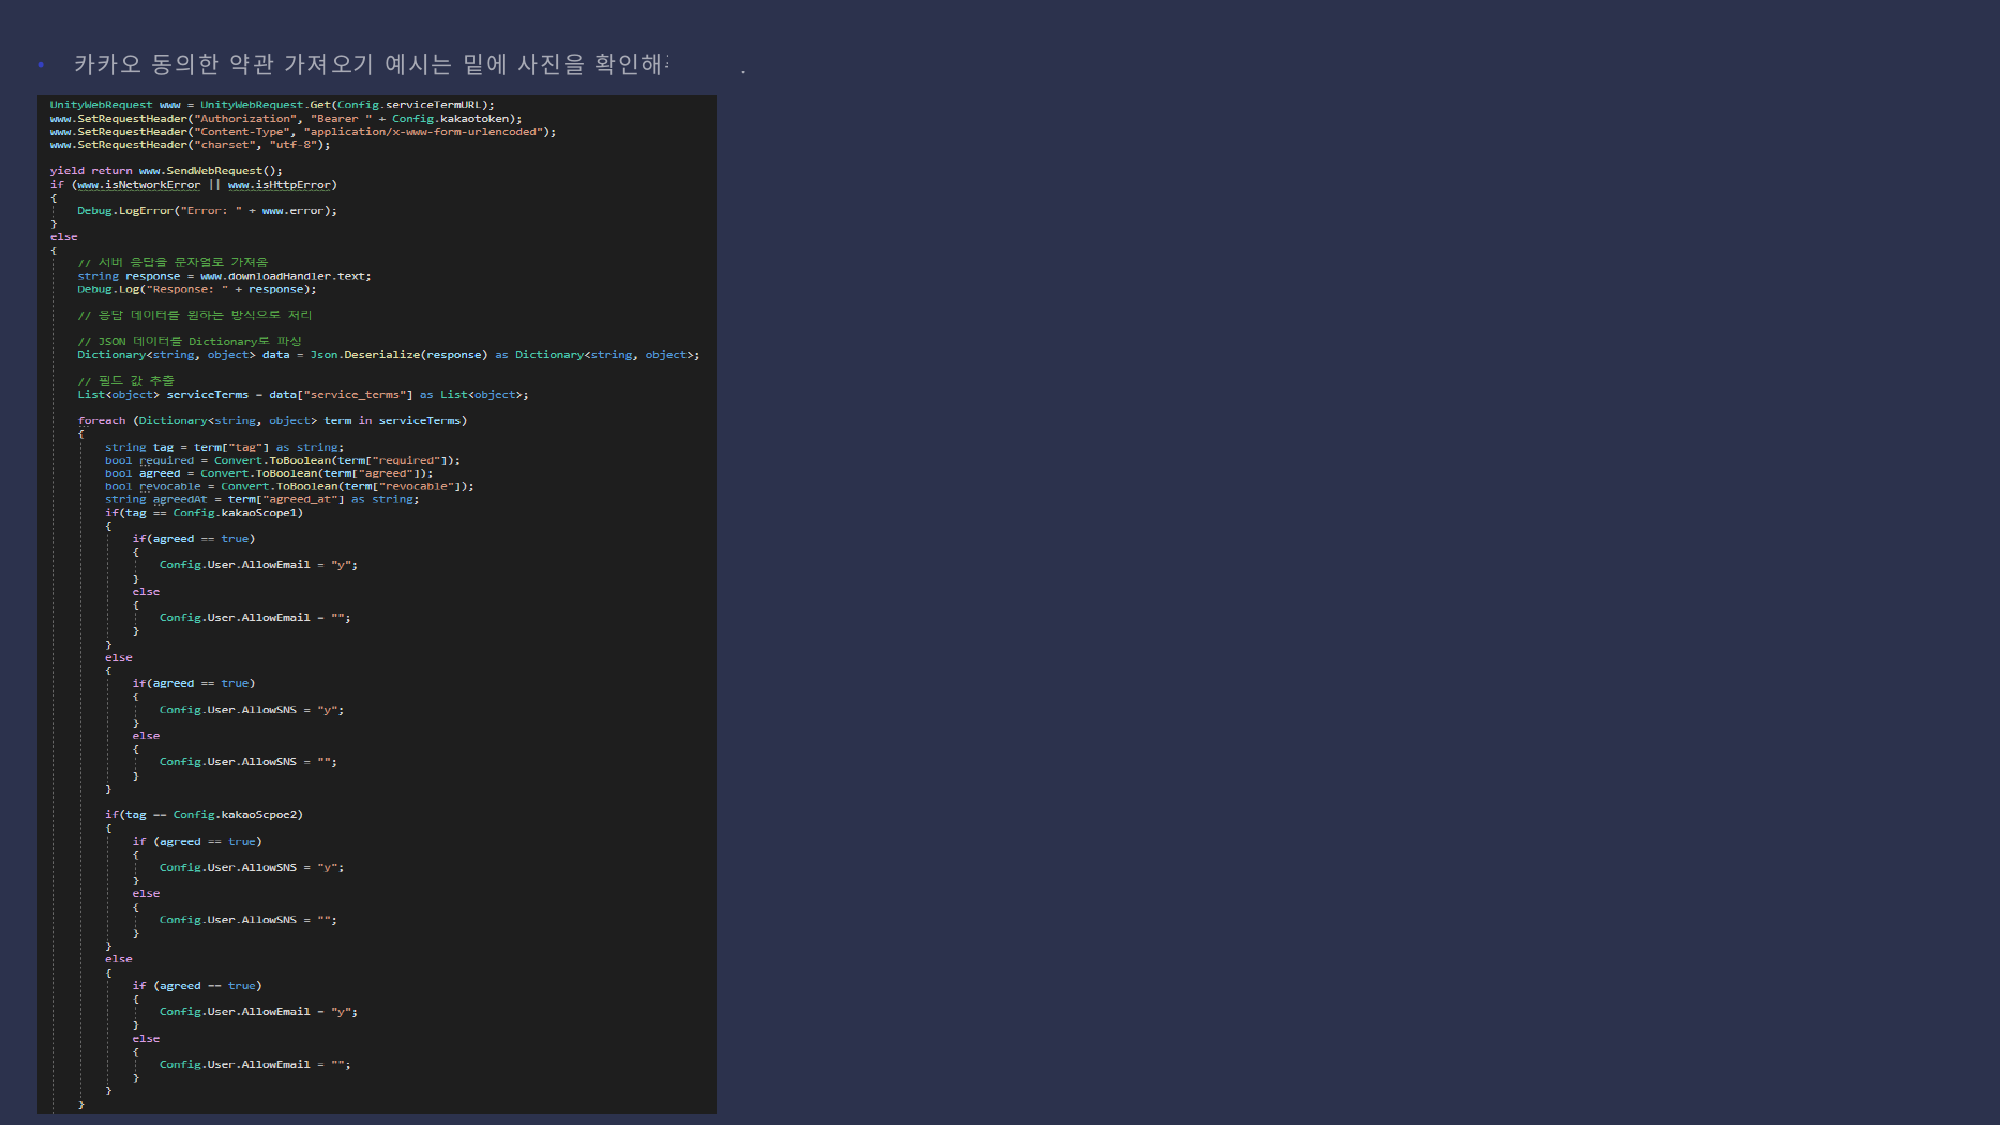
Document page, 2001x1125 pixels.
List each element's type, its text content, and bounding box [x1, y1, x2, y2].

picture [37, 95, 717, 1114]
list 카카오 동의한 약관 가져오기 예시는 밑에 사진을 확인해주세요. [18, 27, 1963, 1096]
